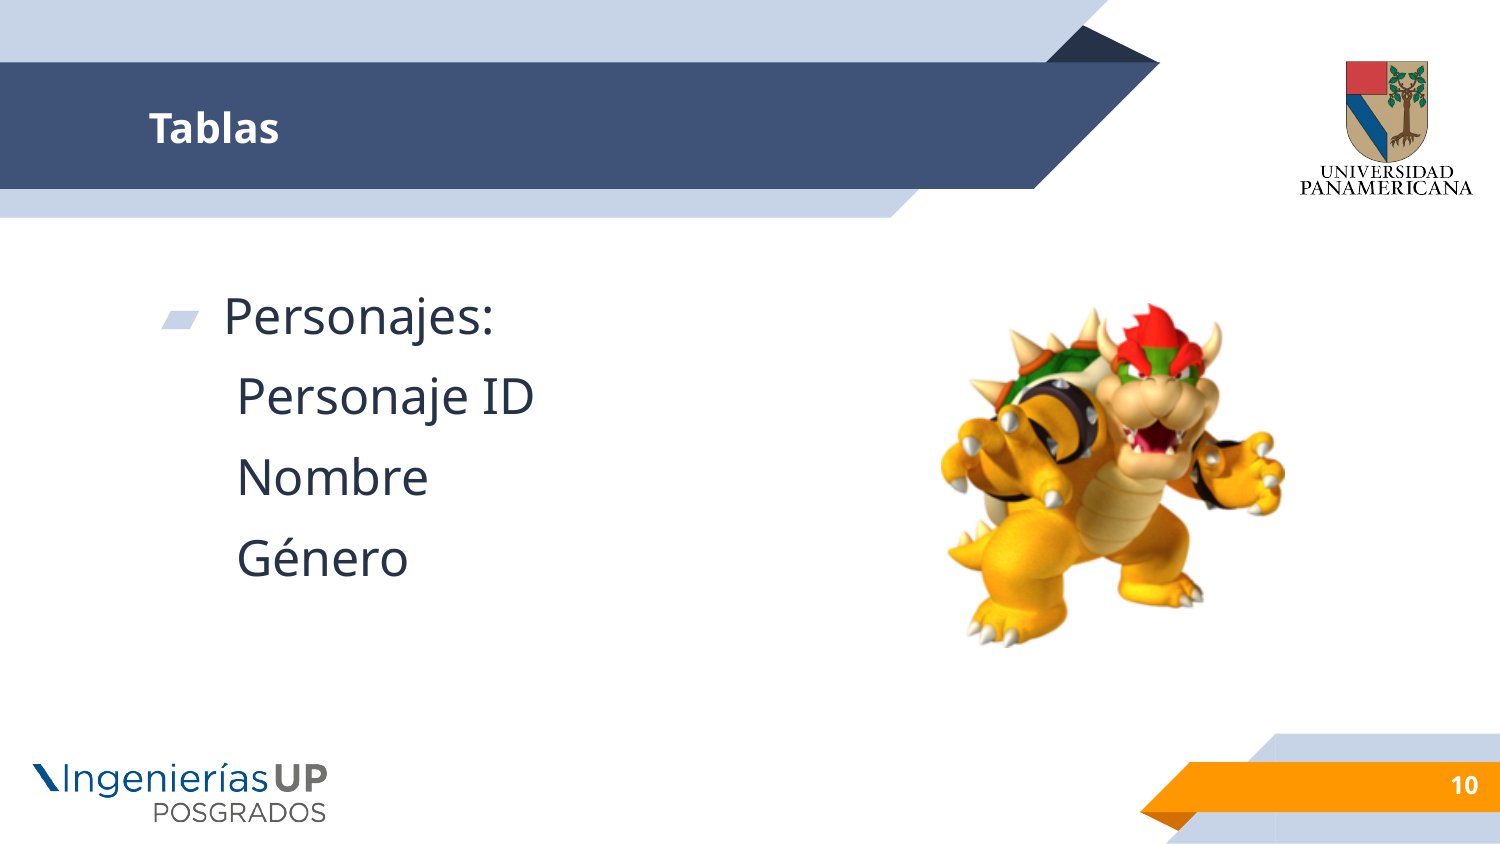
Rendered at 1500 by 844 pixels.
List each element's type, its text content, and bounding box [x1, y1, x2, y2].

list Personajes: Personaje ID Nombre Género [133, 217, 1140, 734]
slide_number 10 [1249, 760, 1494, 813]
picture [940, 303, 1286, 648]
title Tablas [133, 64, 1035, 190]
picture [1286, 44, 1490, 210]
picture [15, 737, 344, 844]
